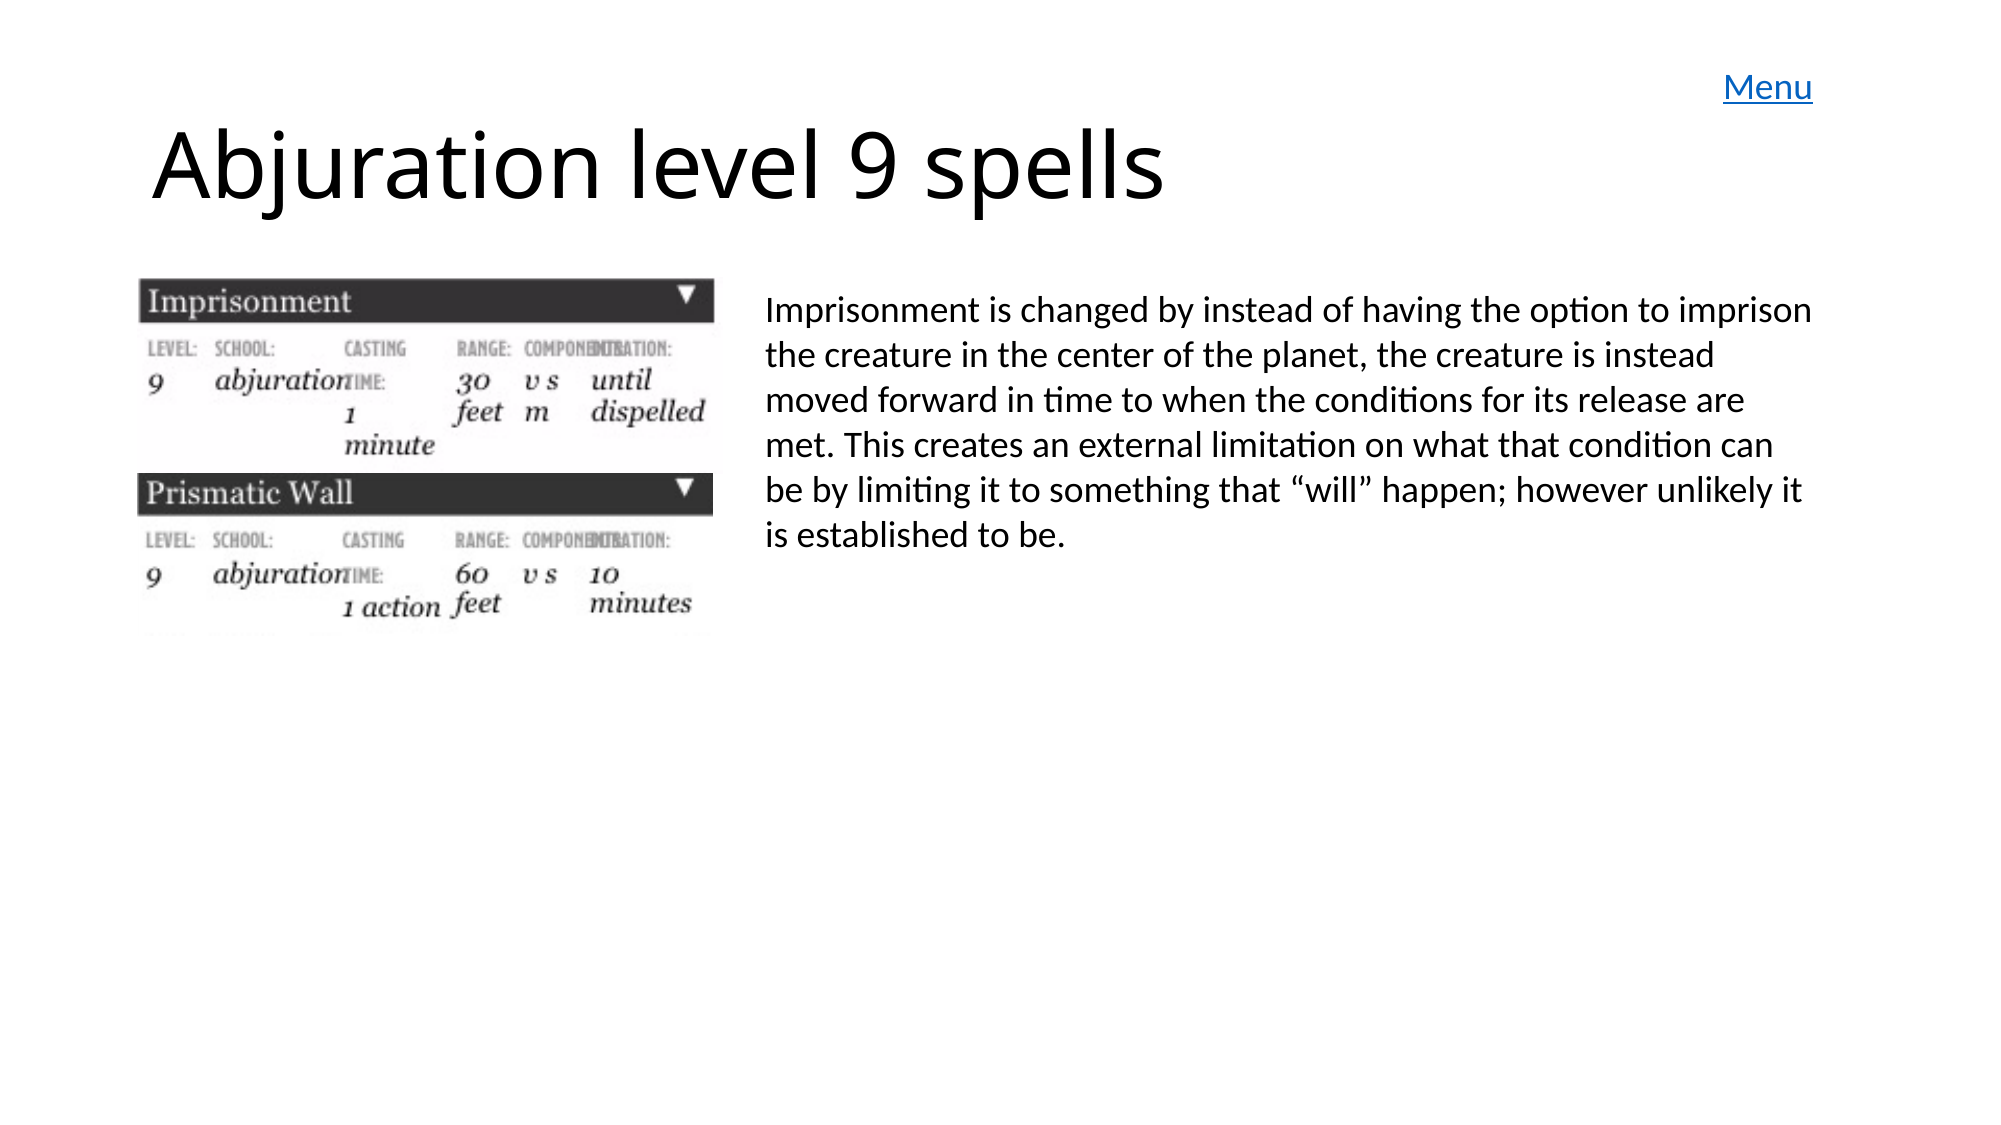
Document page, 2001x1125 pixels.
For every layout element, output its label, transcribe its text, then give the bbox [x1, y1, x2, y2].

text_box Imprisonment is changed by instead of having the option to imprison the creature in the center of the planet, the creature is instead moved forward in time to when the conditions for its release are met. This creates an external limitation on what that condition can be by limiting it to something that “will” happen; however unlikely it is established to be. [750, 277, 1836, 562]
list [137, 277, 723, 474]
picture [137, 473, 713, 636]
text_box Menu [1347, 9, 1828, 115]
title Abjuration level 9 spells [137, 59, 1863, 278]
